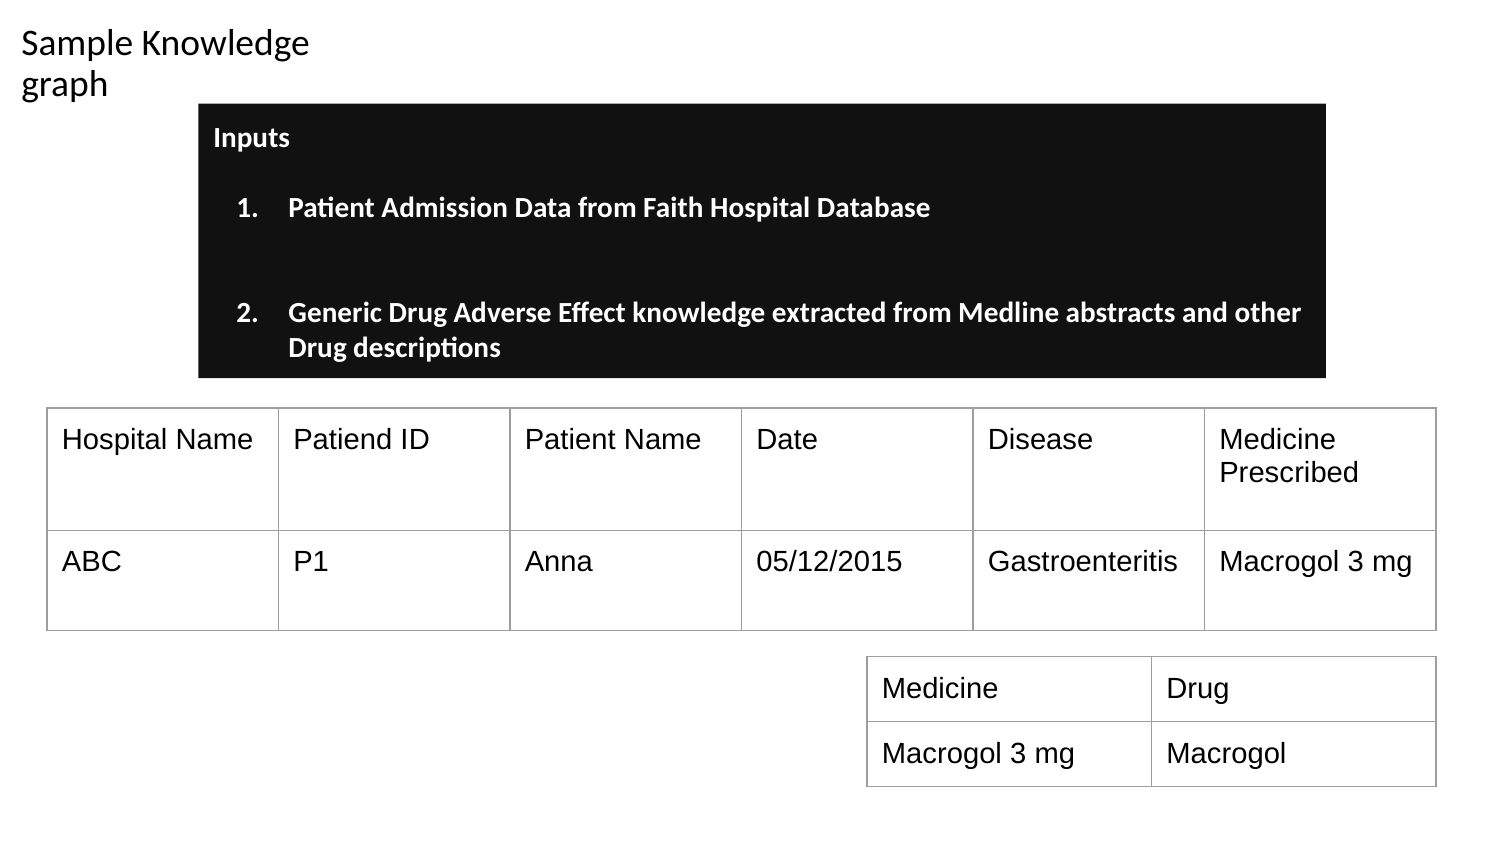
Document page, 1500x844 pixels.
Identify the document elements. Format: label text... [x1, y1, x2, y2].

table_header Patiend ID [279, 409, 509, 530]
title Sample Knowledge graph [10, 0, 341, 159]
table_header Hospital Name [48, 409, 278, 530]
table_cell Macrogol 3 mg [1205, 531, 1435, 630]
table_header Disease [974, 409, 1204, 530]
table_header Date [742, 409, 972, 530]
table_cell ABC [48, 531, 278, 630]
table_header Drug [1152, 657, 1435, 721]
text_box Inputs Patient Admission Data from Faith Hospital Database Generic Drug Adverse Effect knowledge extracted from Medline abstracts and other Drug descriptions [198, 103, 1326, 379]
table_cell 05/12/2015 [742, 531, 972, 630]
table_cell Anna [511, 531, 741, 630]
table_cell P1 [279, 531, 509, 630]
table_header Medicine [868, 657, 1151, 721]
table_cell Macrogol 3 mg [868, 722, 1151, 786]
table_header Medicine Prescribed [1205, 409, 1435, 530]
table_cell Gastroenteritis [974, 531, 1204, 630]
table_cell Macrogol [1152, 722, 1435, 786]
table_header Patient Name [511, 409, 741, 530]
